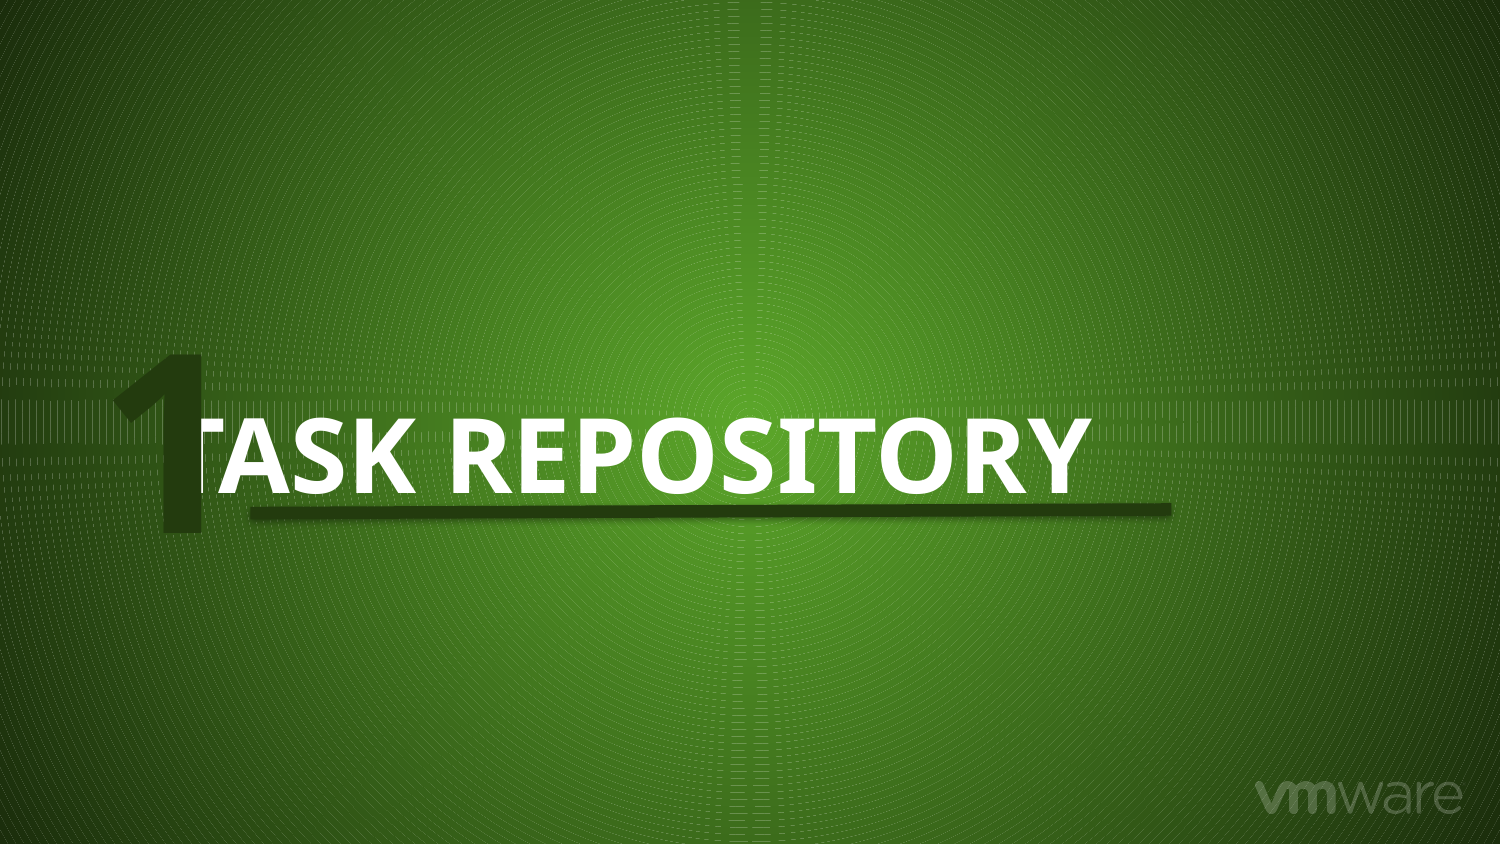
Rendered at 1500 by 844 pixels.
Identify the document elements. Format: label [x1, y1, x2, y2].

text_box [94, 275, 1172, 595]
